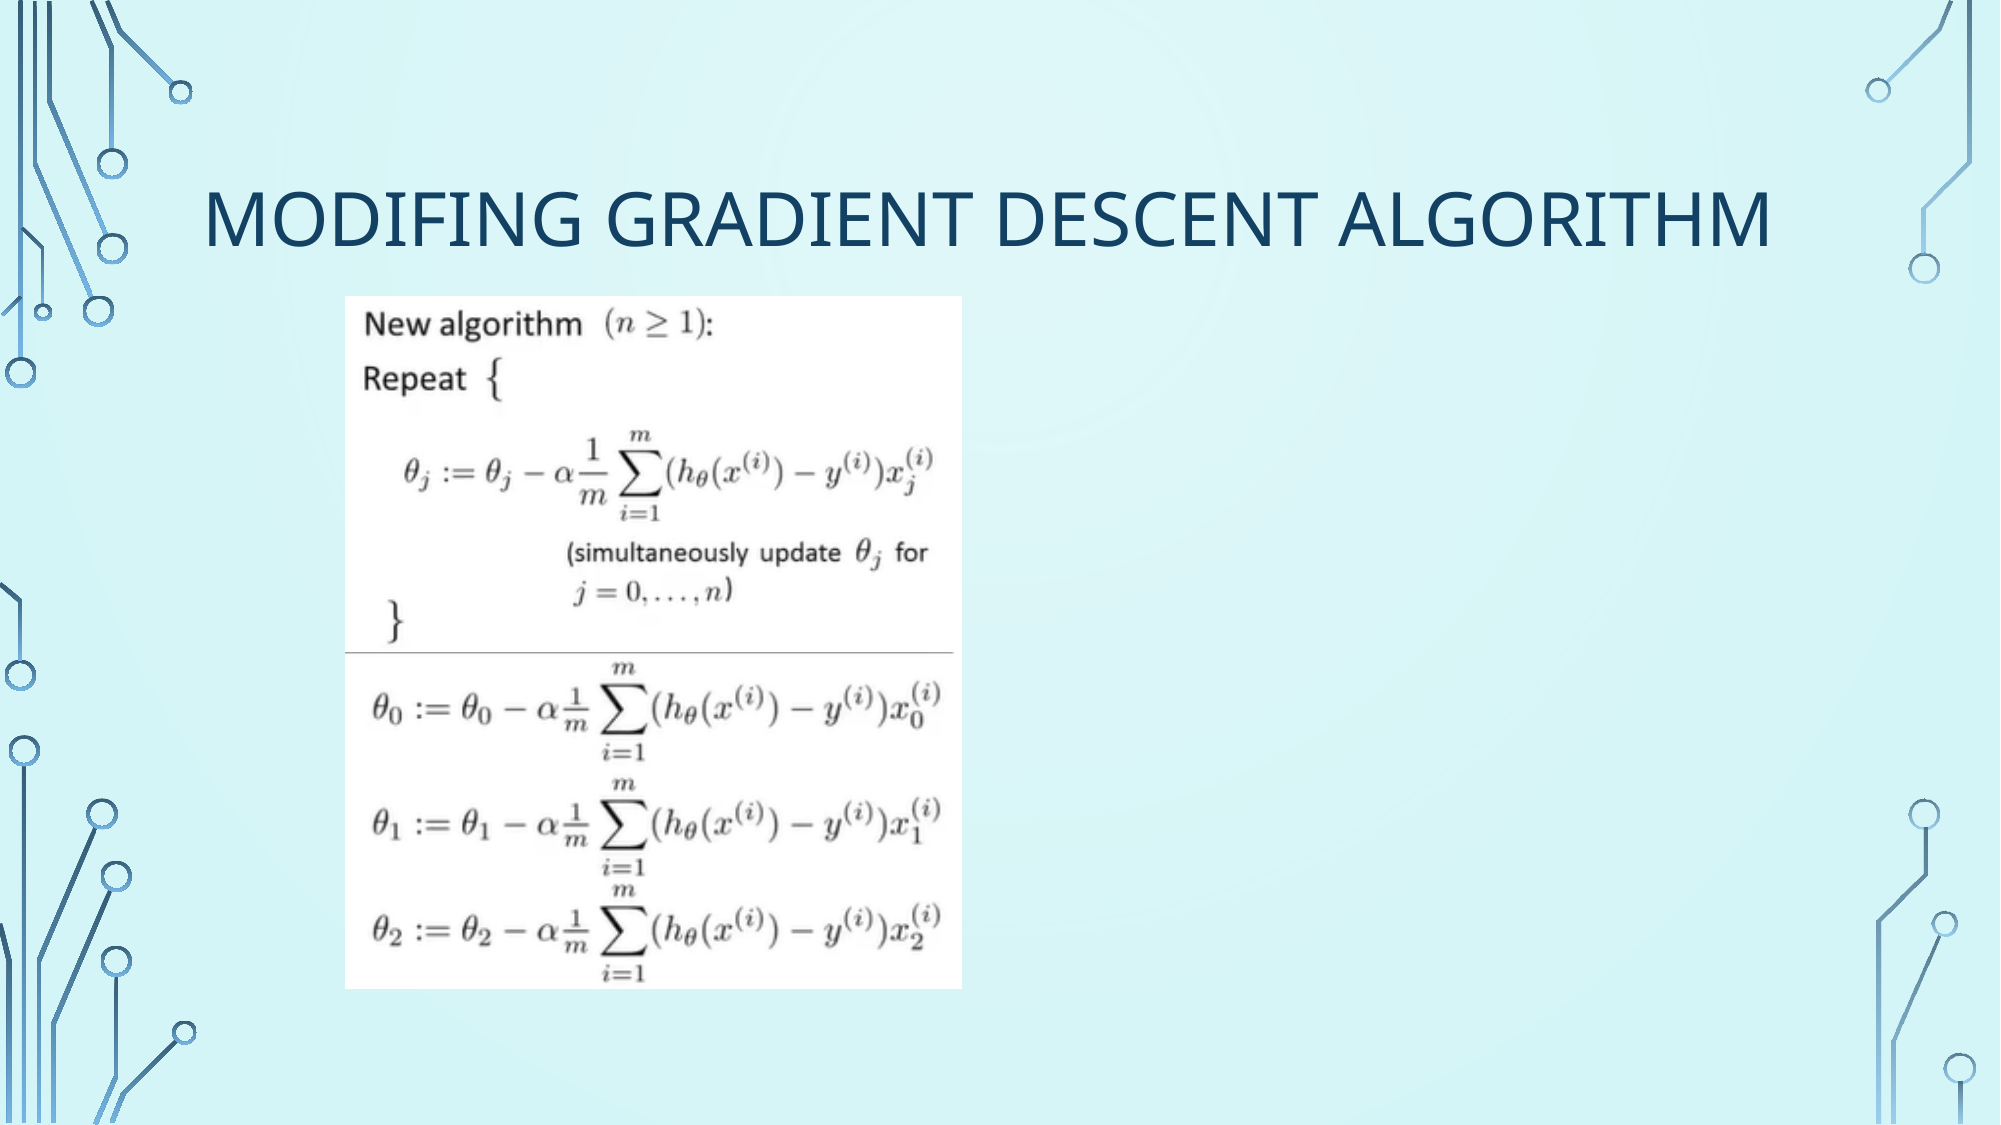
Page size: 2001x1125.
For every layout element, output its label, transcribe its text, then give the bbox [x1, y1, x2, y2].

title Modifing Gradient Descent algorithm [187, 101, 1813, 344]
picture [345, 296, 963, 989]
